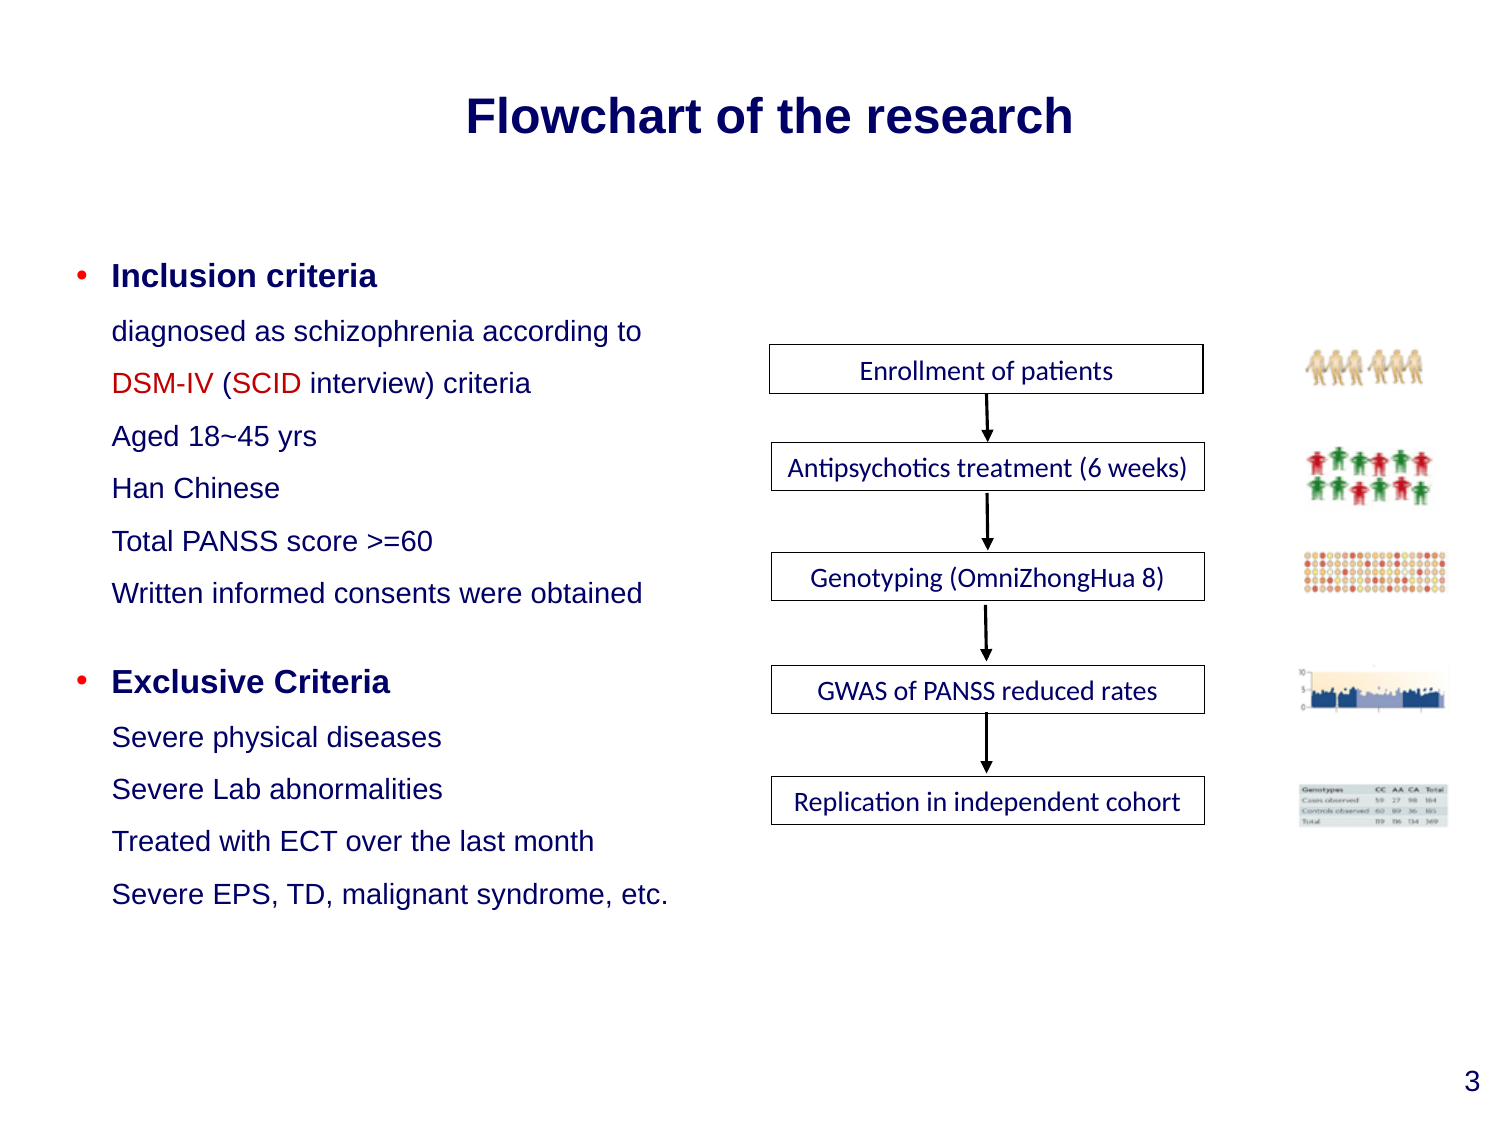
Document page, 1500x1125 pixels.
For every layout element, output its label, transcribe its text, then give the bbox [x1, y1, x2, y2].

text_box Inclusion criteria diagnosed as schizophrenia according to DSM-IV (SCID interview) criteria Aged 18~45 yrs Han Chinese Total PANSS score >=60 Written informed consents were obtained [61, 227, 712, 617]
text_box Exclusive Criteria Severe physical diseases Severe Lab abnormalities Treated with ECT over the last month Severe EPS, TD, malignant syndrome, etc. [61, 633, 812, 918]
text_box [769, 343, 1462, 832]
text_box 3 [1145, 1049, 1496, 1110]
title Flowchart of the research [123, 8, 1417, 226]
